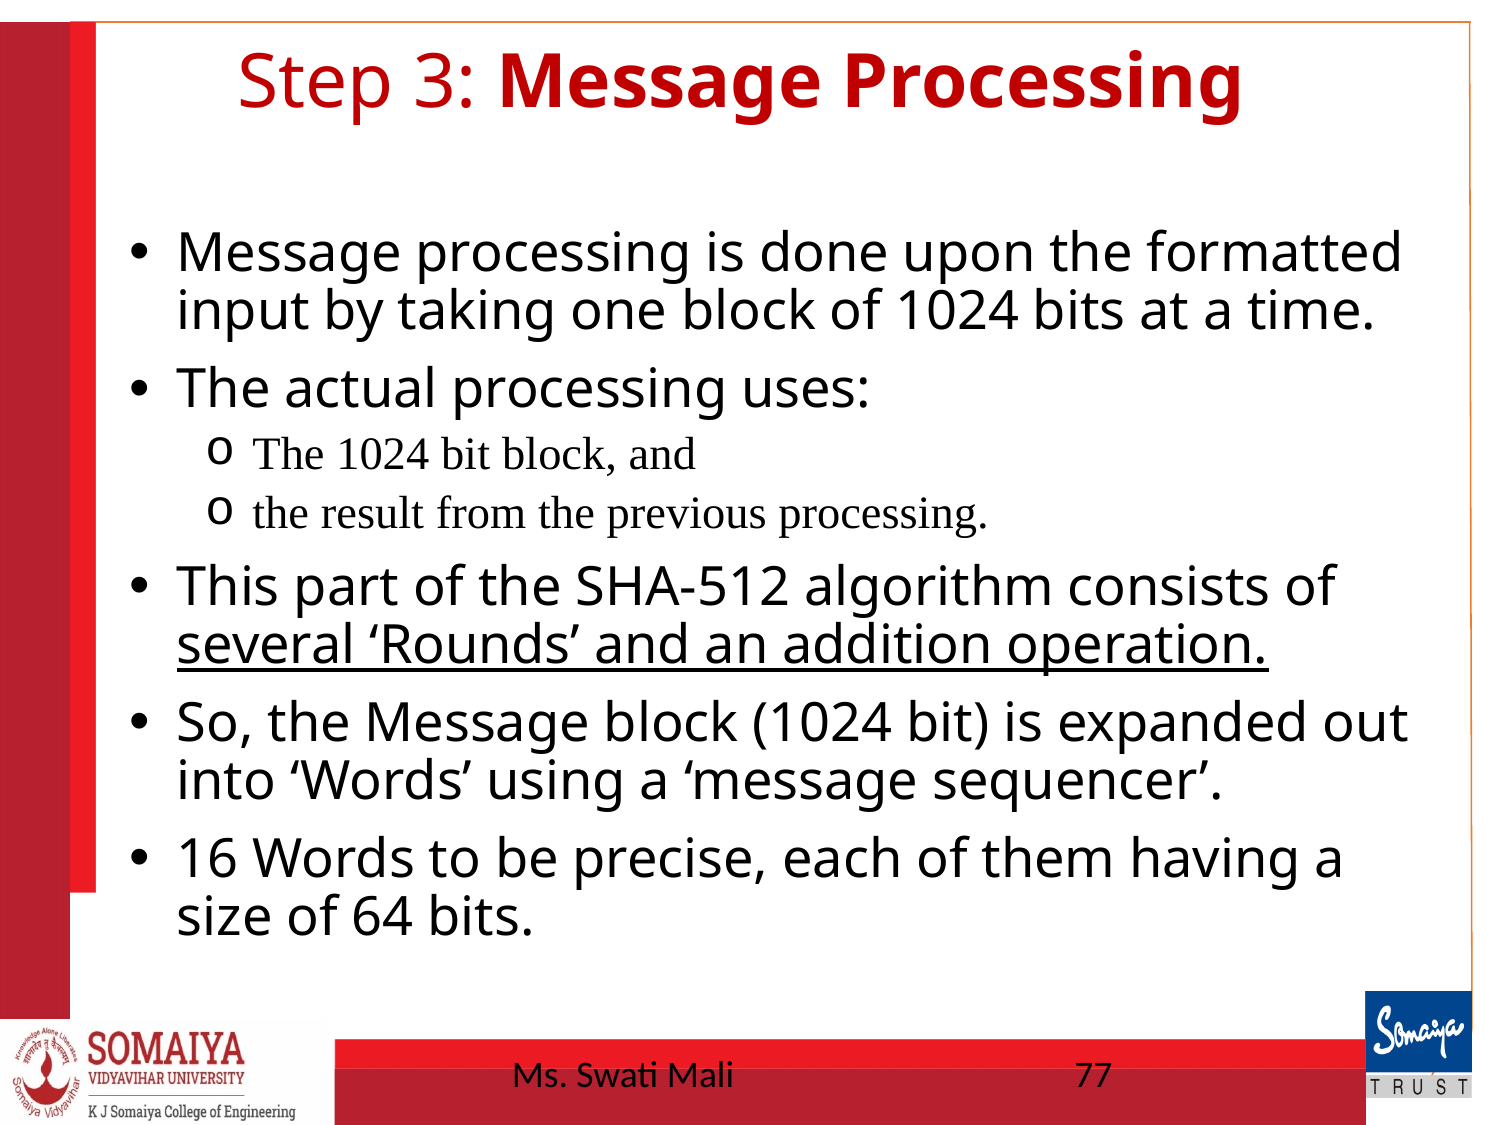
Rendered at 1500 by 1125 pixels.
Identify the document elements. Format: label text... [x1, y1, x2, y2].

footer Ms. Swati Mali [496, 1042, 1004, 1103]
list Message processing is done upon the formatted input by taking one block of 1024 bits at a time. The actual processing uses: The 1024 bit block, and the result from the previous processing. This part of the SHA-512 algorithm consists of several ‘Rounds’ and an addition operation. So, the Message block (1024 bit) is expanded out into ‘Words’ using a ‘message sequencer’. 16 Words to be precise, each of them having a size of 64 bits. [114, 217, 1465, 960]
picture [0, 22, 327, 1125]
picture [335, 1040, 1365, 1125]
slide_number 77 [1059, 1042, 1397, 1103]
title Step 3: Message Processing [134, 35, 1349, 179]
picture [1365, 991, 1472, 1098]
